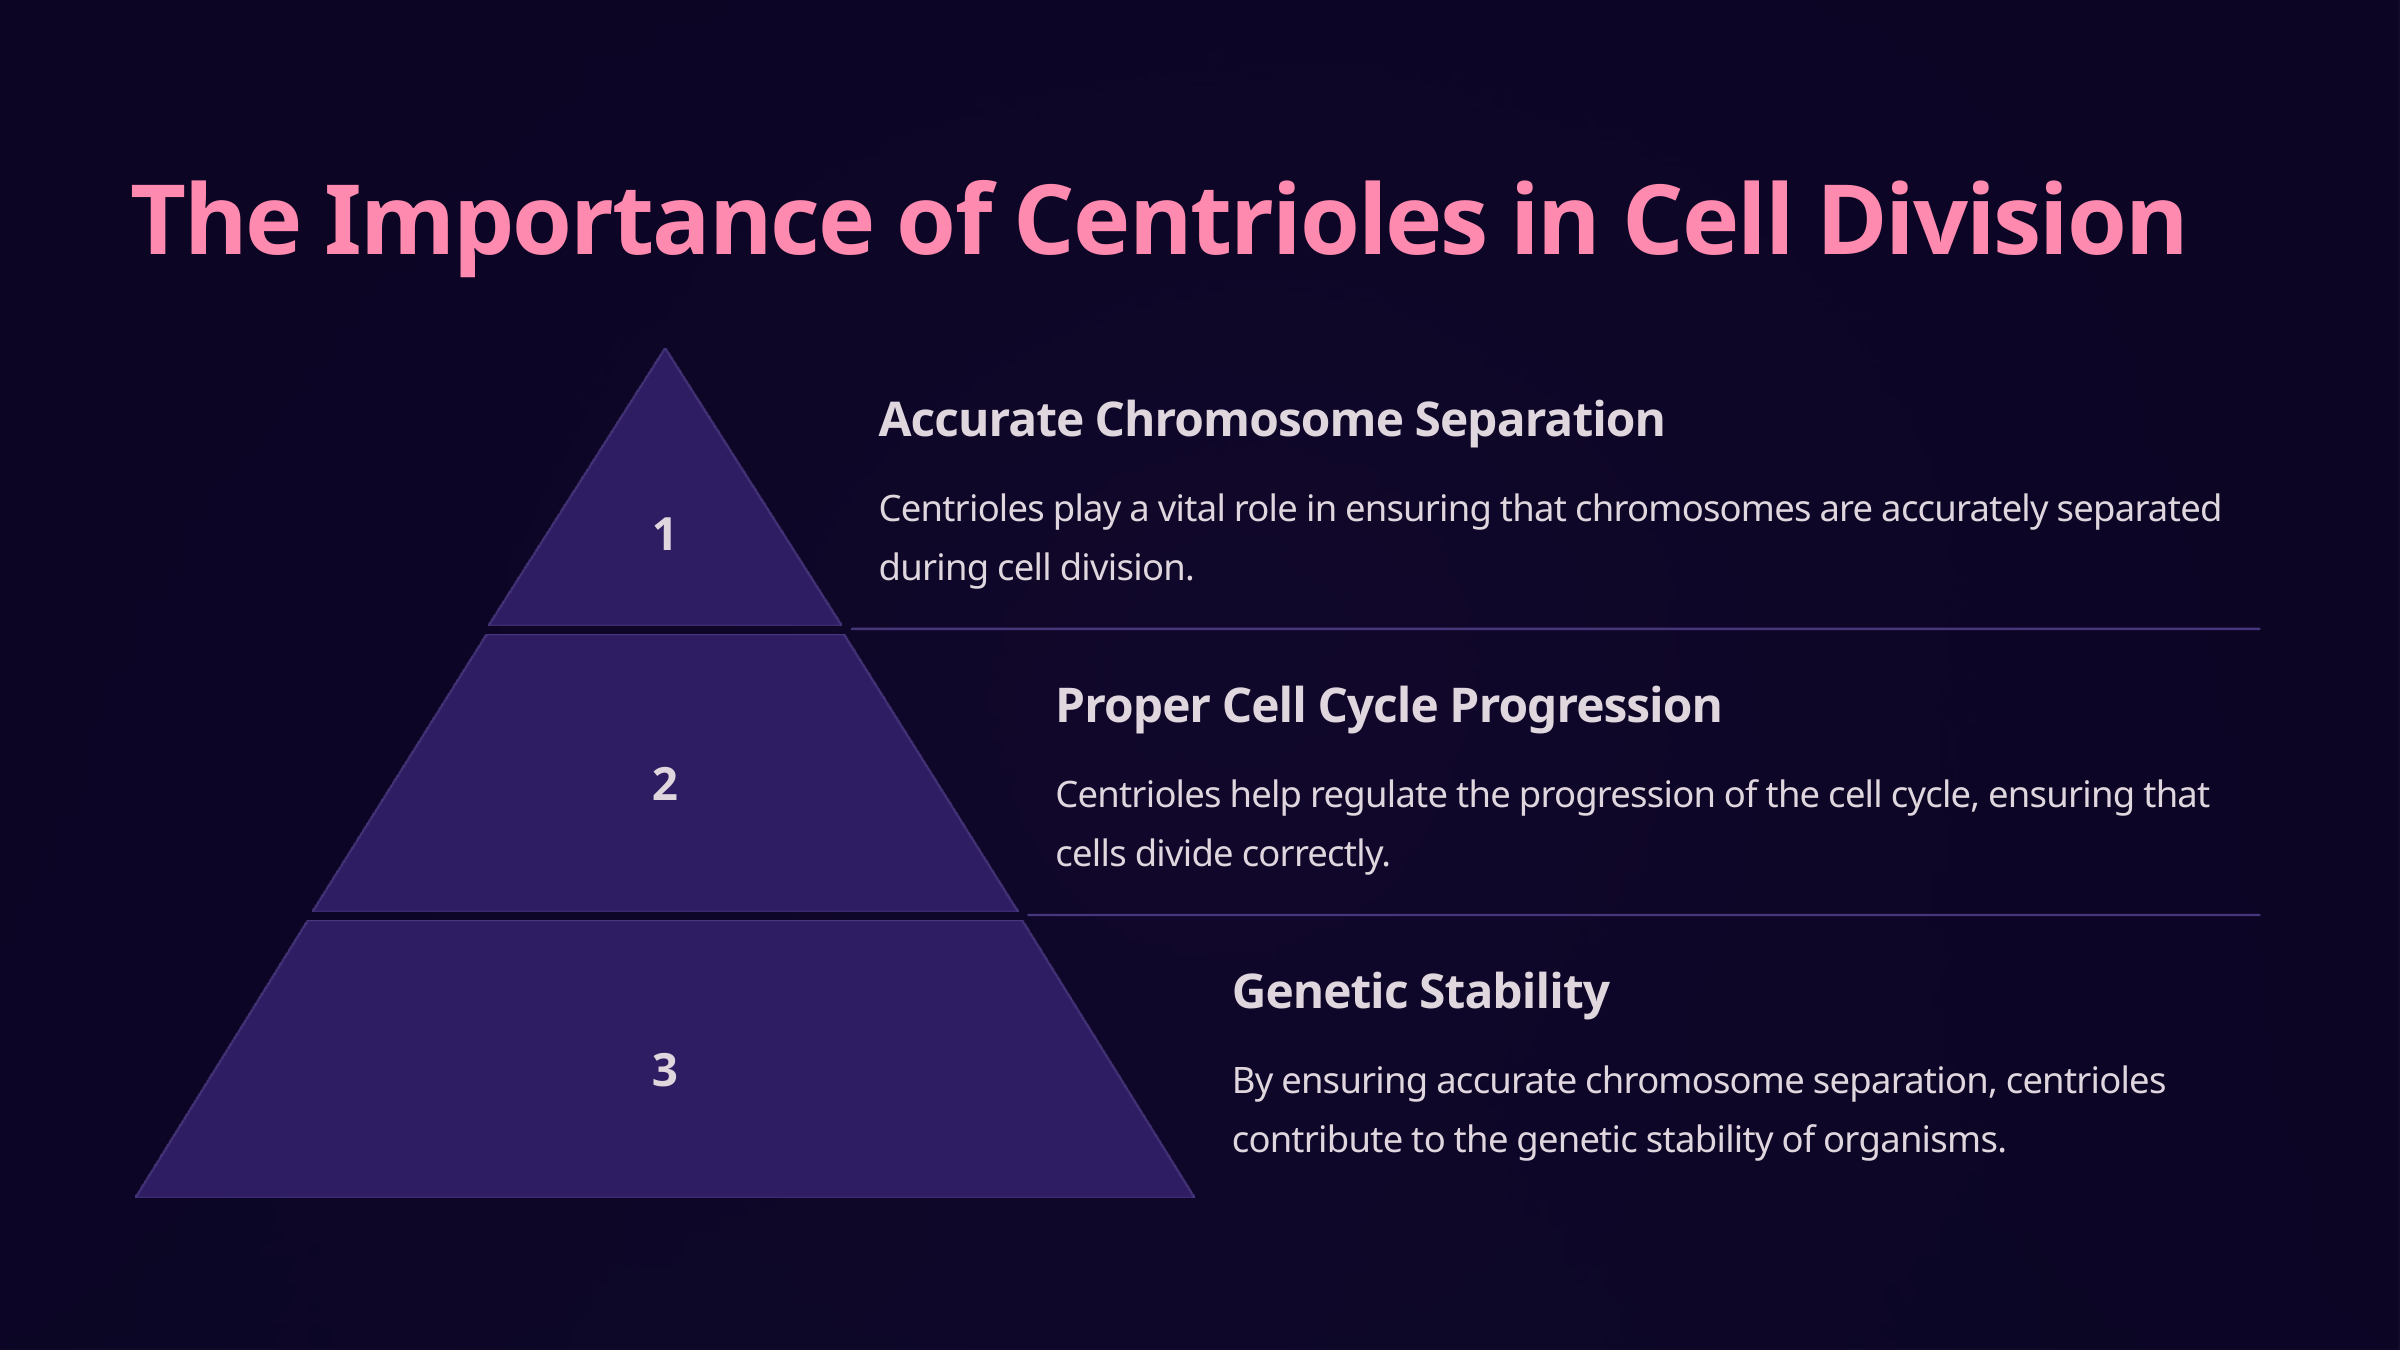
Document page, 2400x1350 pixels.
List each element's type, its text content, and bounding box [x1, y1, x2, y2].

text_box Genetic Stability [1231, 958, 1721, 1020]
text_box [850, 627, 2261, 631]
text_box Proper Cell Cycle Progression [1055, 671, 1689, 733]
text_box Centrioles help regulate the progression of the cell cycle, ensuring that cells divide correctly. [1055, 755, 2233, 875]
text_box [1027, 913, 2261, 917]
text_box The Importance of Centrioles in Cell Division [130, 152, 2073, 275]
picture [488, 348, 842, 626]
picture [311, 634, 1019, 912]
picture [135, 920, 1195, 1198]
text_box Centrioles play a vital role in ensuring that chromosomes are accurately separated during cell division. [878, 469, 2233, 589]
text_box By ensuring accurate chromosome separation, centrioles contribute to the genetic stability of organisms. [1231, 1041, 2233, 1161]
text_box Accurate Chromosome Separation [878, 385, 1615, 447]
